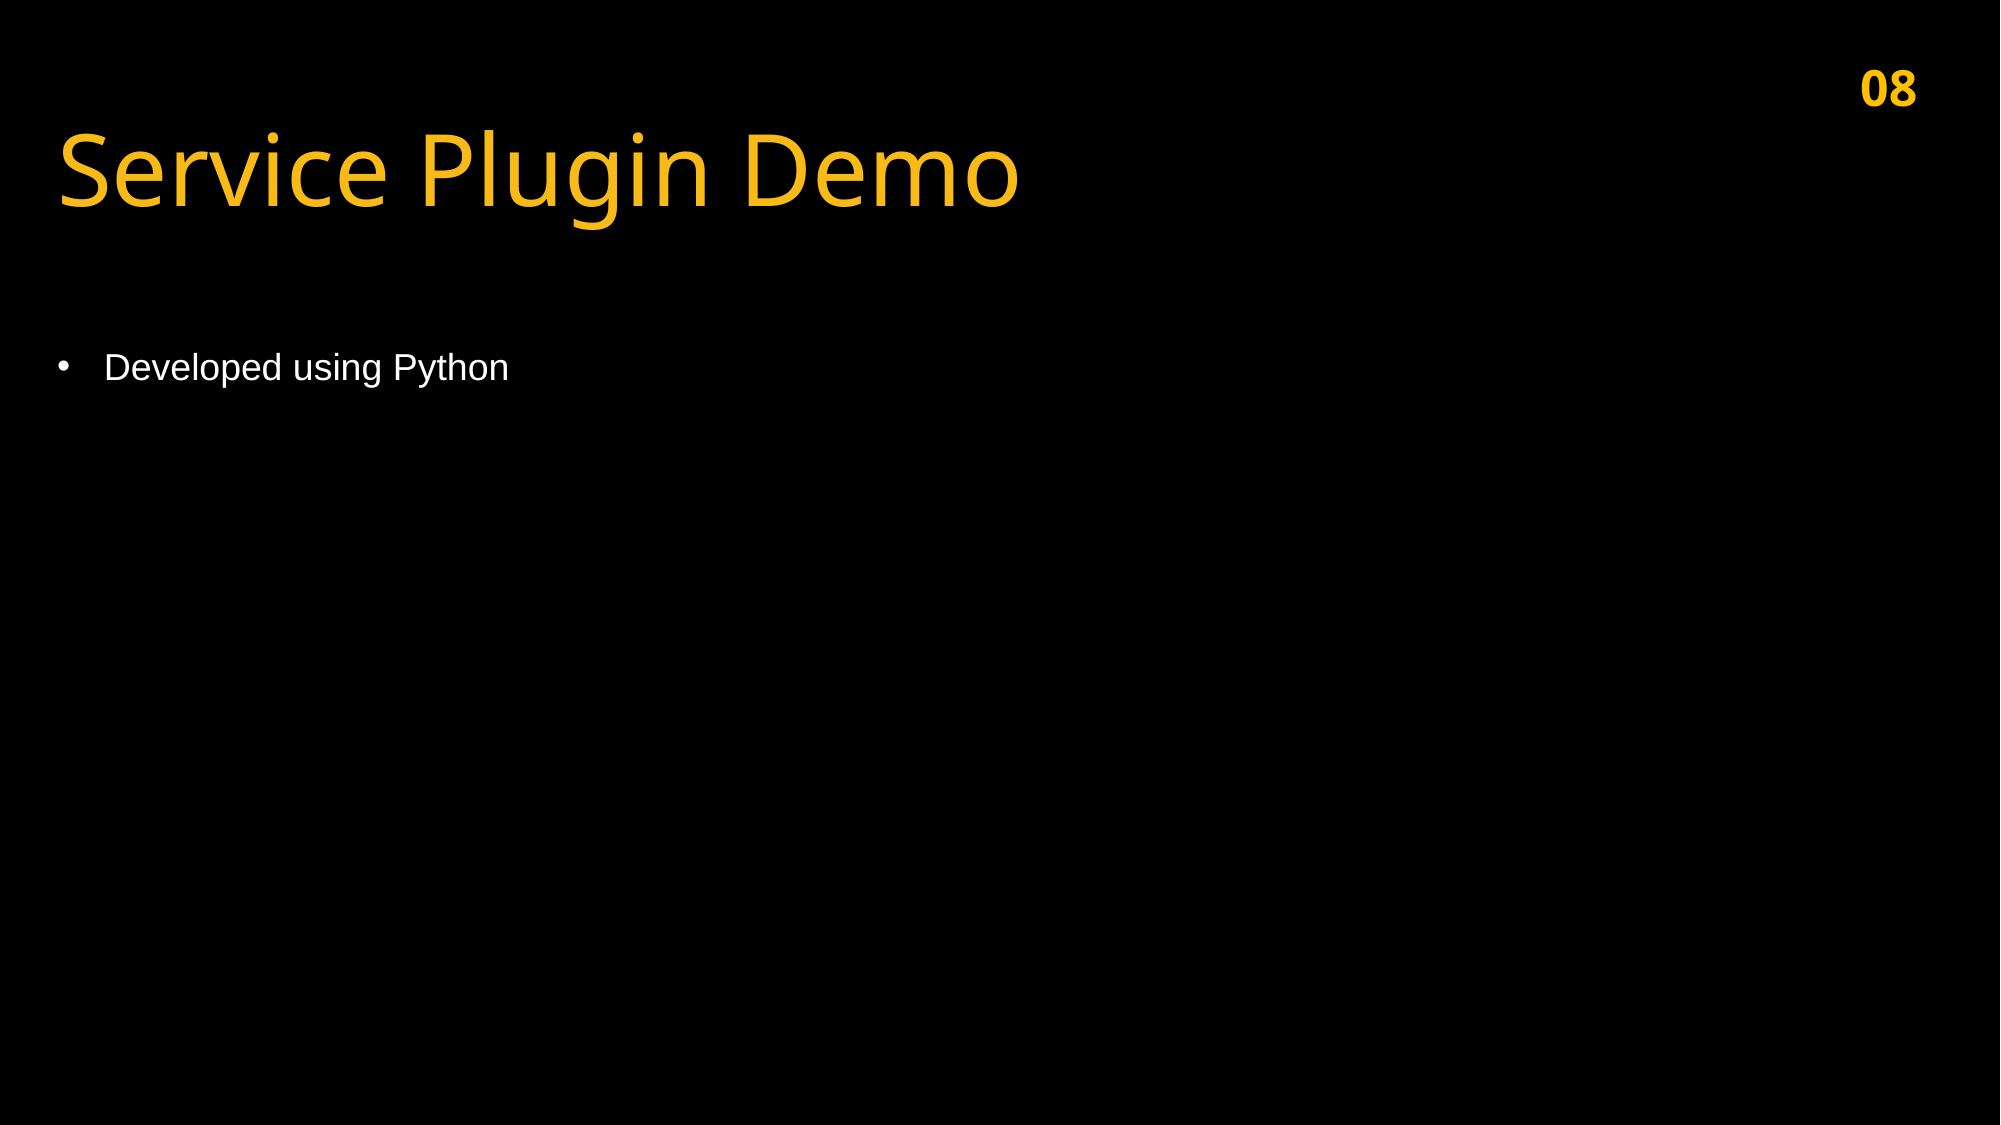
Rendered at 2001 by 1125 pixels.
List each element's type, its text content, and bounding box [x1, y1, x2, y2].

text_box Developed using Python [42, 335, 1729, 441]
text_box Service Plugin Demo [42, 43, 1842, 306]
text_box 08 [1845, 49, 1950, 124]
